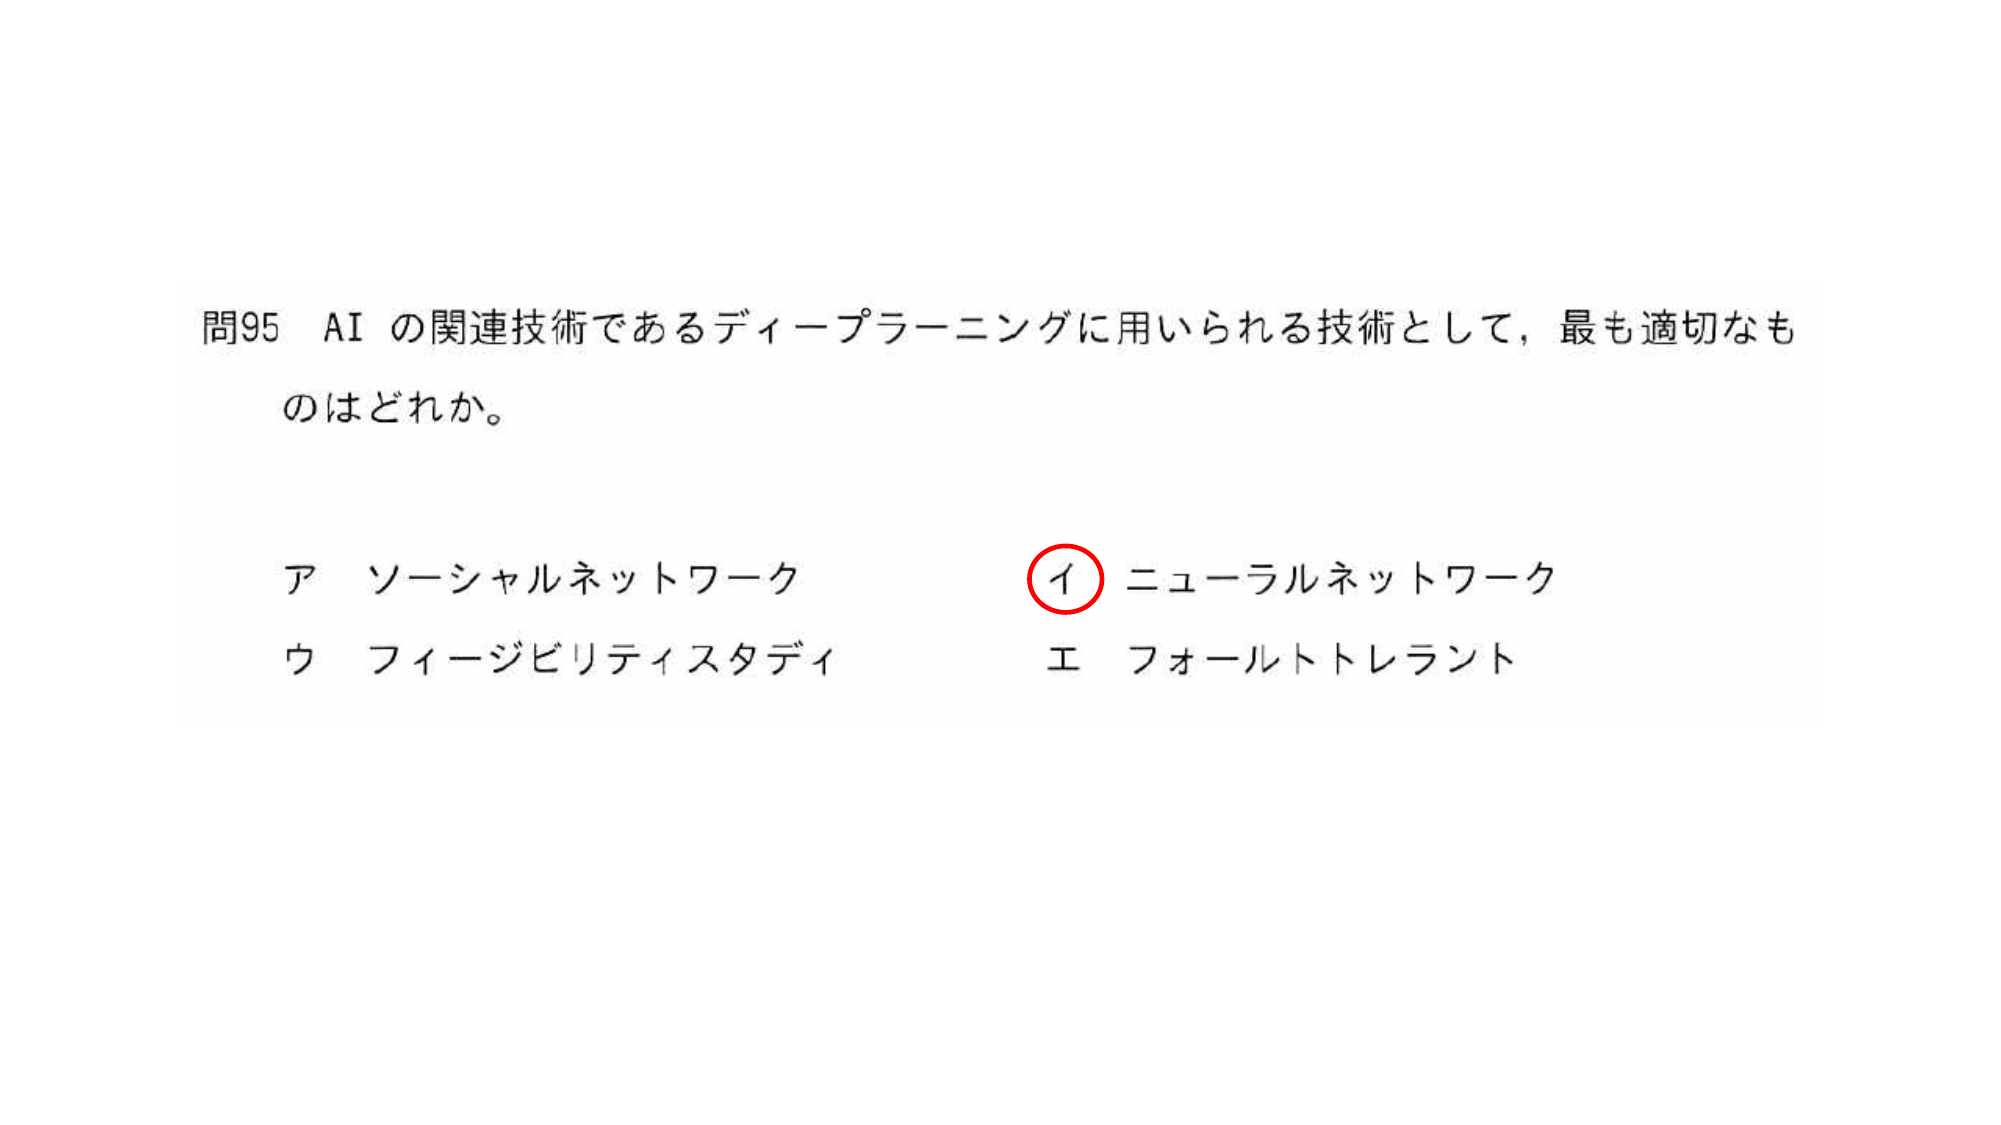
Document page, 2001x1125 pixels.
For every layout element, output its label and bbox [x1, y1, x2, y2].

picture [181, 285, 1819, 726]
